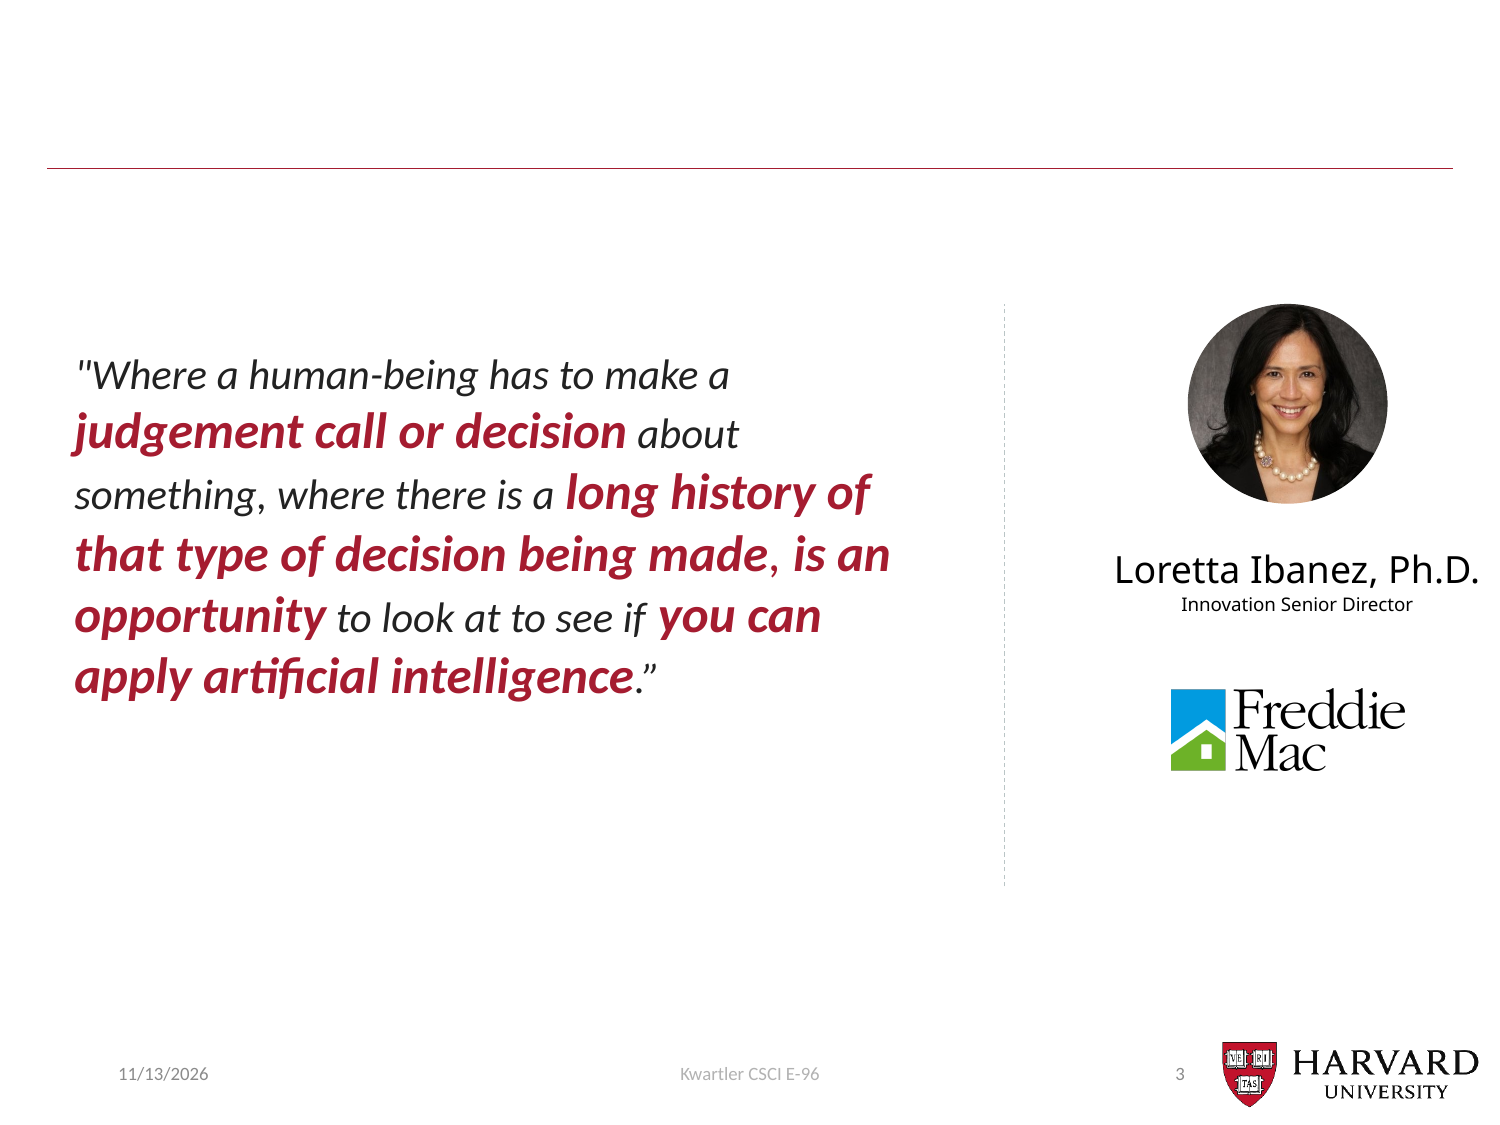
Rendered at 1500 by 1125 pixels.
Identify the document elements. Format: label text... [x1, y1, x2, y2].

text_box Loretta Ibanez, Ph.D. Innovation Senior Director [1041, 526, 1500, 615]
slide_number 3 [1059, 1042, 1200, 1103]
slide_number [103, 1042, 441, 1103]
picture [1171, 688, 1405, 771]
text_box "Where a human-being has to make a judgement call or decision about something, where there is a long history of that type of decision being made, is an opportunity to look at to see if you can apply artificial intelligence.” [59, 278, 953, 771]
picture [1200, 1024, 1500, 1125]
picture [1187, 303, 1388, 504]
footer Kwartler CSCI E-96 [496, 1042, 1004, 1103]
